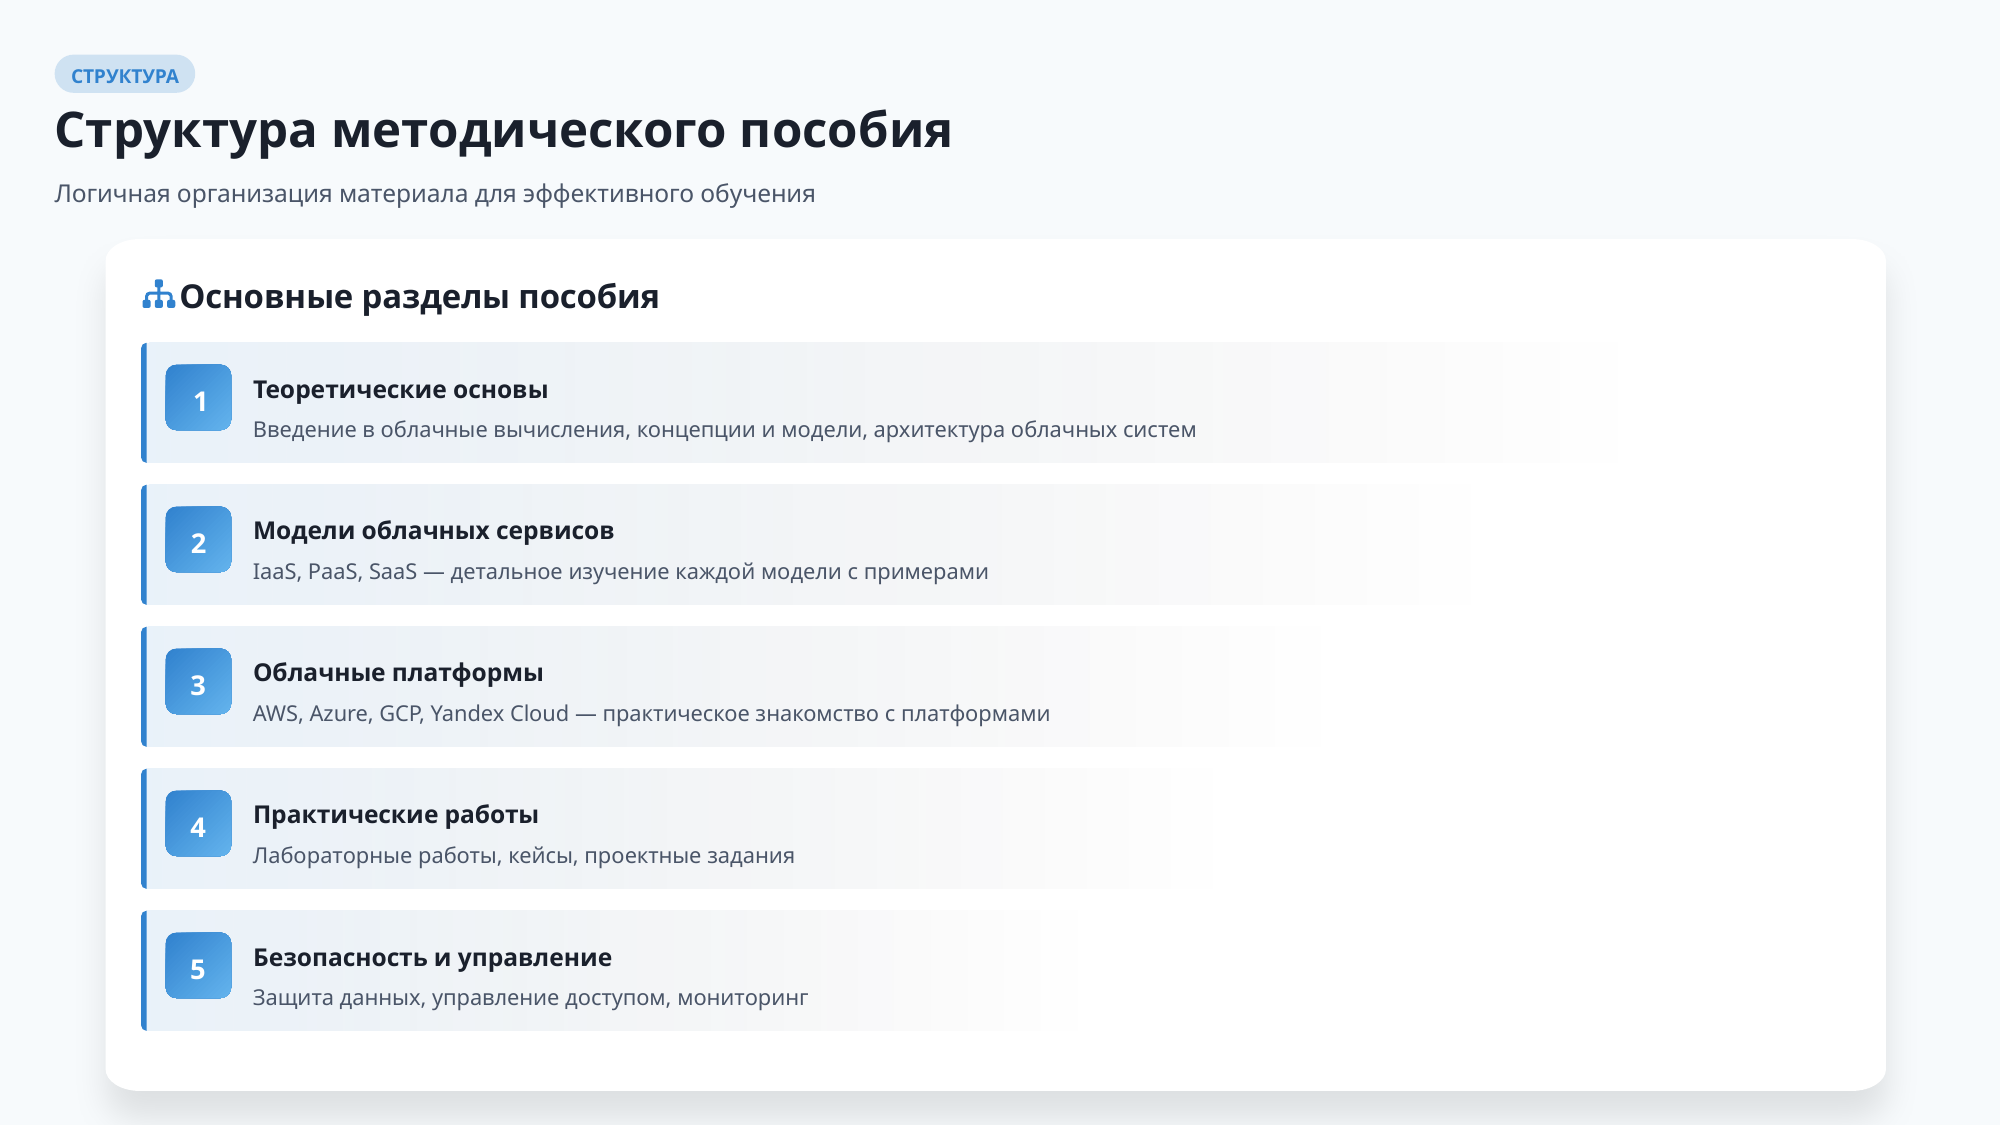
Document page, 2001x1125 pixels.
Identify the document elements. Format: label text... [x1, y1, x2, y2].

text_box [147, 910, 1095, 1031]
text_box IaaS, PaaS, SaaS — детальное изучение каждой модели с примерами [252, 550, 1206, 584]
text_box Защита данных, управление доступом, мониторинг [252, 976, 1206, 1009]
text_box Структура методического пособия [54, 103, 1970, 159]
text_box 5 [190, 946, 221, 985]
text_box [165, 506, 232, 573]
text_box [165, 648, 232, 715]
text_box [147, 484, 1497, 605]
text_box Основные разделы пособия [179, 271, 1234, 316]
text_box СТРУКТУРА [54, 54, 205, 93]
text_box [141, 910, 147, 1031]
text_box [105, 239, 1886, 1091]
text_box [141, 342, 147, 463]
text_box Логичная организация материала для эффективного обучения [54, 169, 1958, 208]
text_box 3 [190, 662, 221, 701]
text_box [147, 768, 1234, 889]
text_box Теоретические основы [253, 364, 1208, 403]
text_box 1 [193, 378, 218, 417]
text_box [165, 364, 232, 431]
text_box Модели облачных сервисов [253, 506, 1208, 545]
text_box Введение в облачные вычисления, концепции и модели, архитектура облачных систем [252, 408, 1206, 442]
text_box Практические работы [253, 790, 1208, 829]
text_box [165, 790, 232, 857]
text_box [141, 626, 147, 747]
text_box [165, 932, 232, 999]
text_box Лабораторные работы, кейсы, проектные задания [252, 834, 1206, 867]
text_box 4 [190, 804, 221, 843]
text_box [147, 342, 1647, 463]
text_box Облачные платформы [253, 648, 1208, 687]
text_box [141, 484, 147, 605]
text_box [147, 626, 1343, 747]
text_box [141, 768, 147, 889]
text_box 2 [190, 520, 220, 559]
text_box Безопасность и управление [253, 932, 1208, 971]
text_box AWS, Azure, GCP, Yandex Cloud — практическое знакомство с платформами [252, 692, 1206, 726]
text_box [142, 279, 176, 308]
